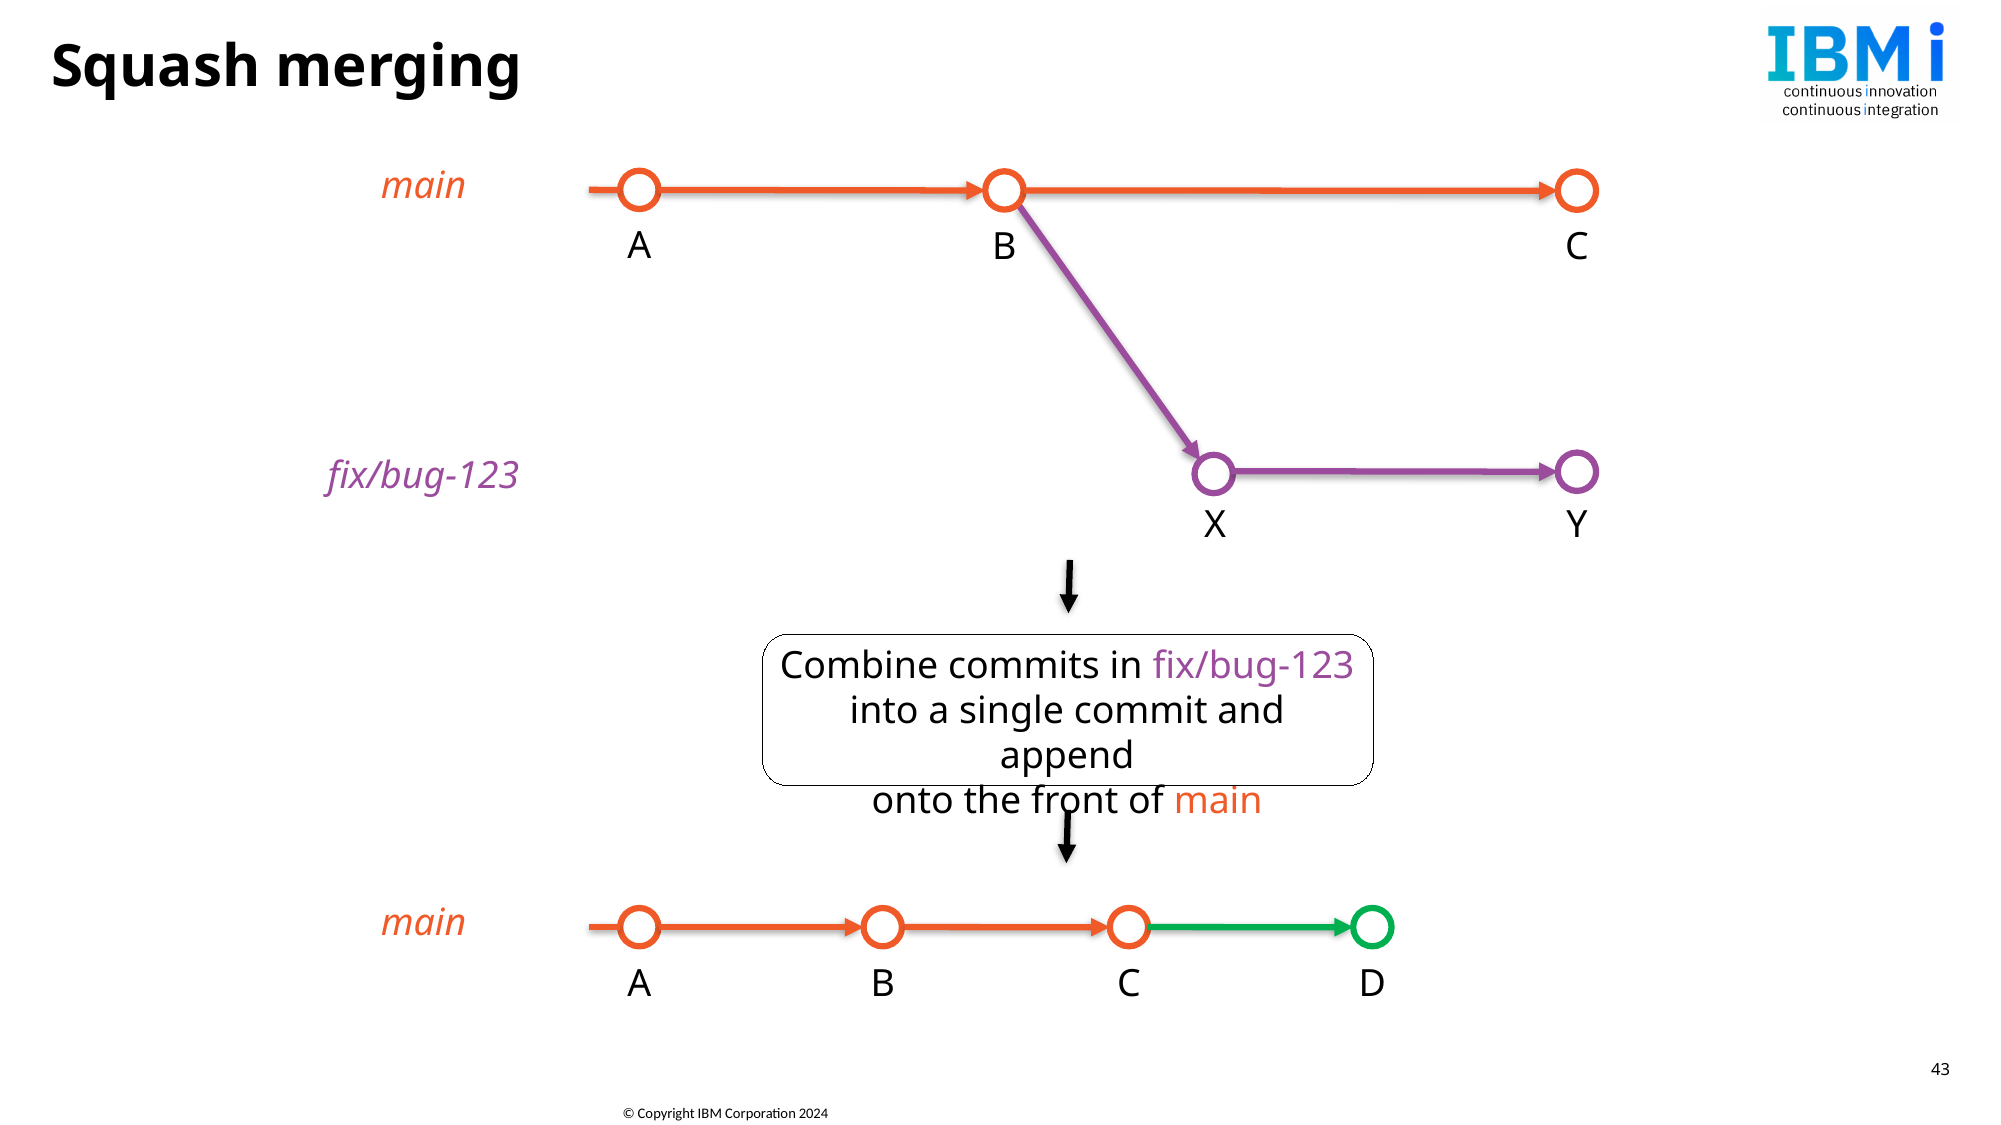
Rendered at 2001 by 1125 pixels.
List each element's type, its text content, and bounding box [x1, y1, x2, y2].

text_box [1557, 452, 1597, 491]
text_box A [605, 213, 674, 274]
text_box [985, 171, 1024, 210]
text_box main [308, 153, 539, 214]
text_box C [1094, 951, 1163, 1011]
picture [1761, 5, 1961, 124]
text_box X [1181, 492, 1250, 553]
text_box [1194, 454, 1232, 492]
text_box B [848, 951, 917, 1012]
text_box A [605, 951, 674, 1011]
text_box fix/bug-123 [308, 443, 539, 504]
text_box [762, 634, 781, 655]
text_box [620, 907, 658, 947]
text_box [863, 907, 902, 947]
text_box Combine commits in fix/bug-123 into a single commit and append onto the front of main [762, 765, 1372, 829]
text_box [762, 634, 1374, 786]
text_box C [1542, 214, 1611, 275]
slide_number 43 [1500, 1055, 1950, 1086]
text_box [1109, 907, 1148, 947]
text_box Y [1542, 492, 1611, 553]
text_box B [970, 214, 1012, 275]
text_box [1353, 907, 1392, 947]
text_box D [1338, 951, 1407, 1011]
title Squash merging [51, 36, 1721, 101]
text_box [620, 170, 659, 210]
text_box [65, 123, 1769, 1071]
text_box main [308, 890, 539, 951]
text_box [1557, 171, 1597, 210]
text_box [1017, 203, 1201, 461]
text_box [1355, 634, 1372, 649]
